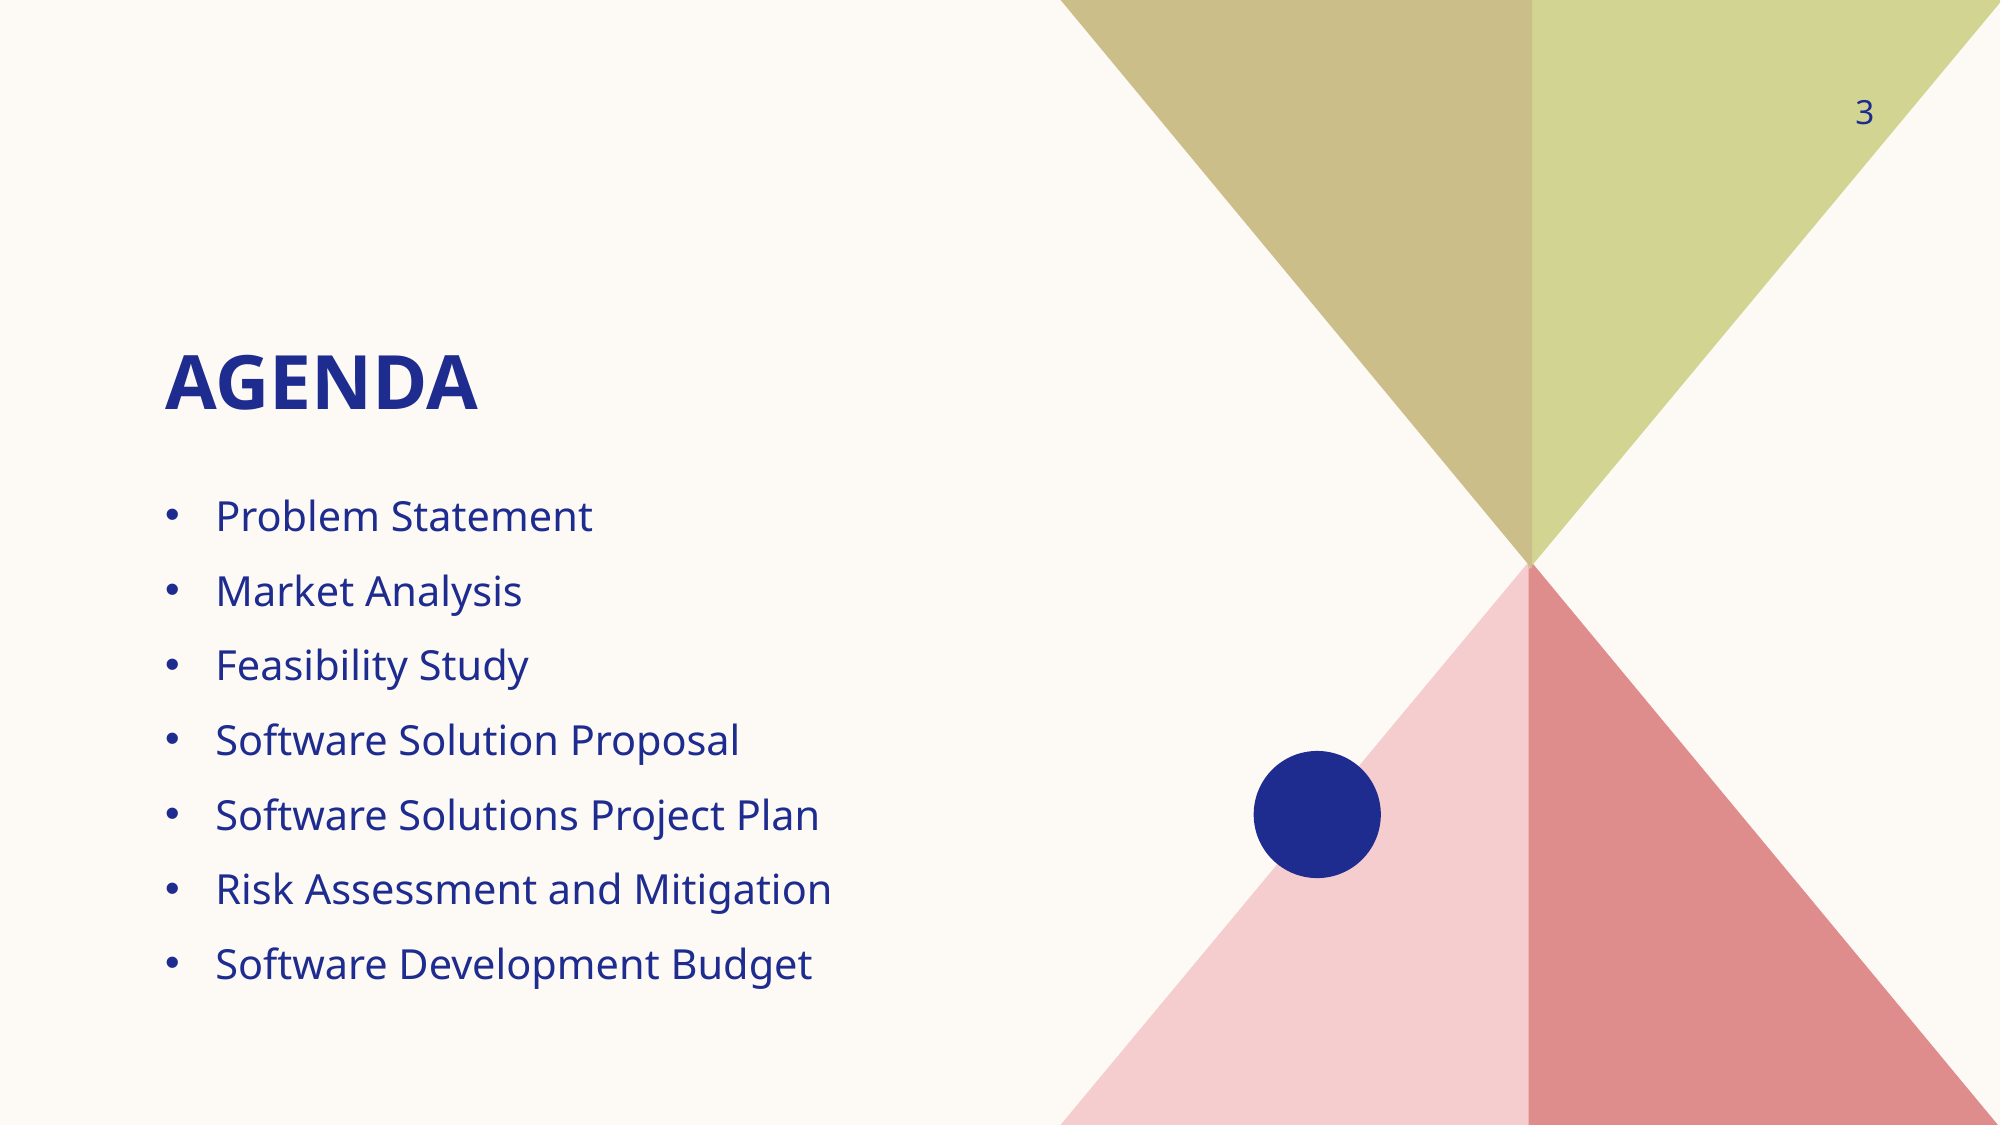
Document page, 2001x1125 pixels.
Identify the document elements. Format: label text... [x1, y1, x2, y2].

title agenda [150, 173, 1230, 425]
slide_number 3 [1699, 75, 1875, 153]
list Problem Statement Market Analysis Feasibility Study Software Solution Proposal Software Solutions Project Plan Risk Assessment and Mitigation Software Development Budget [150, 464, 1230, 992]
